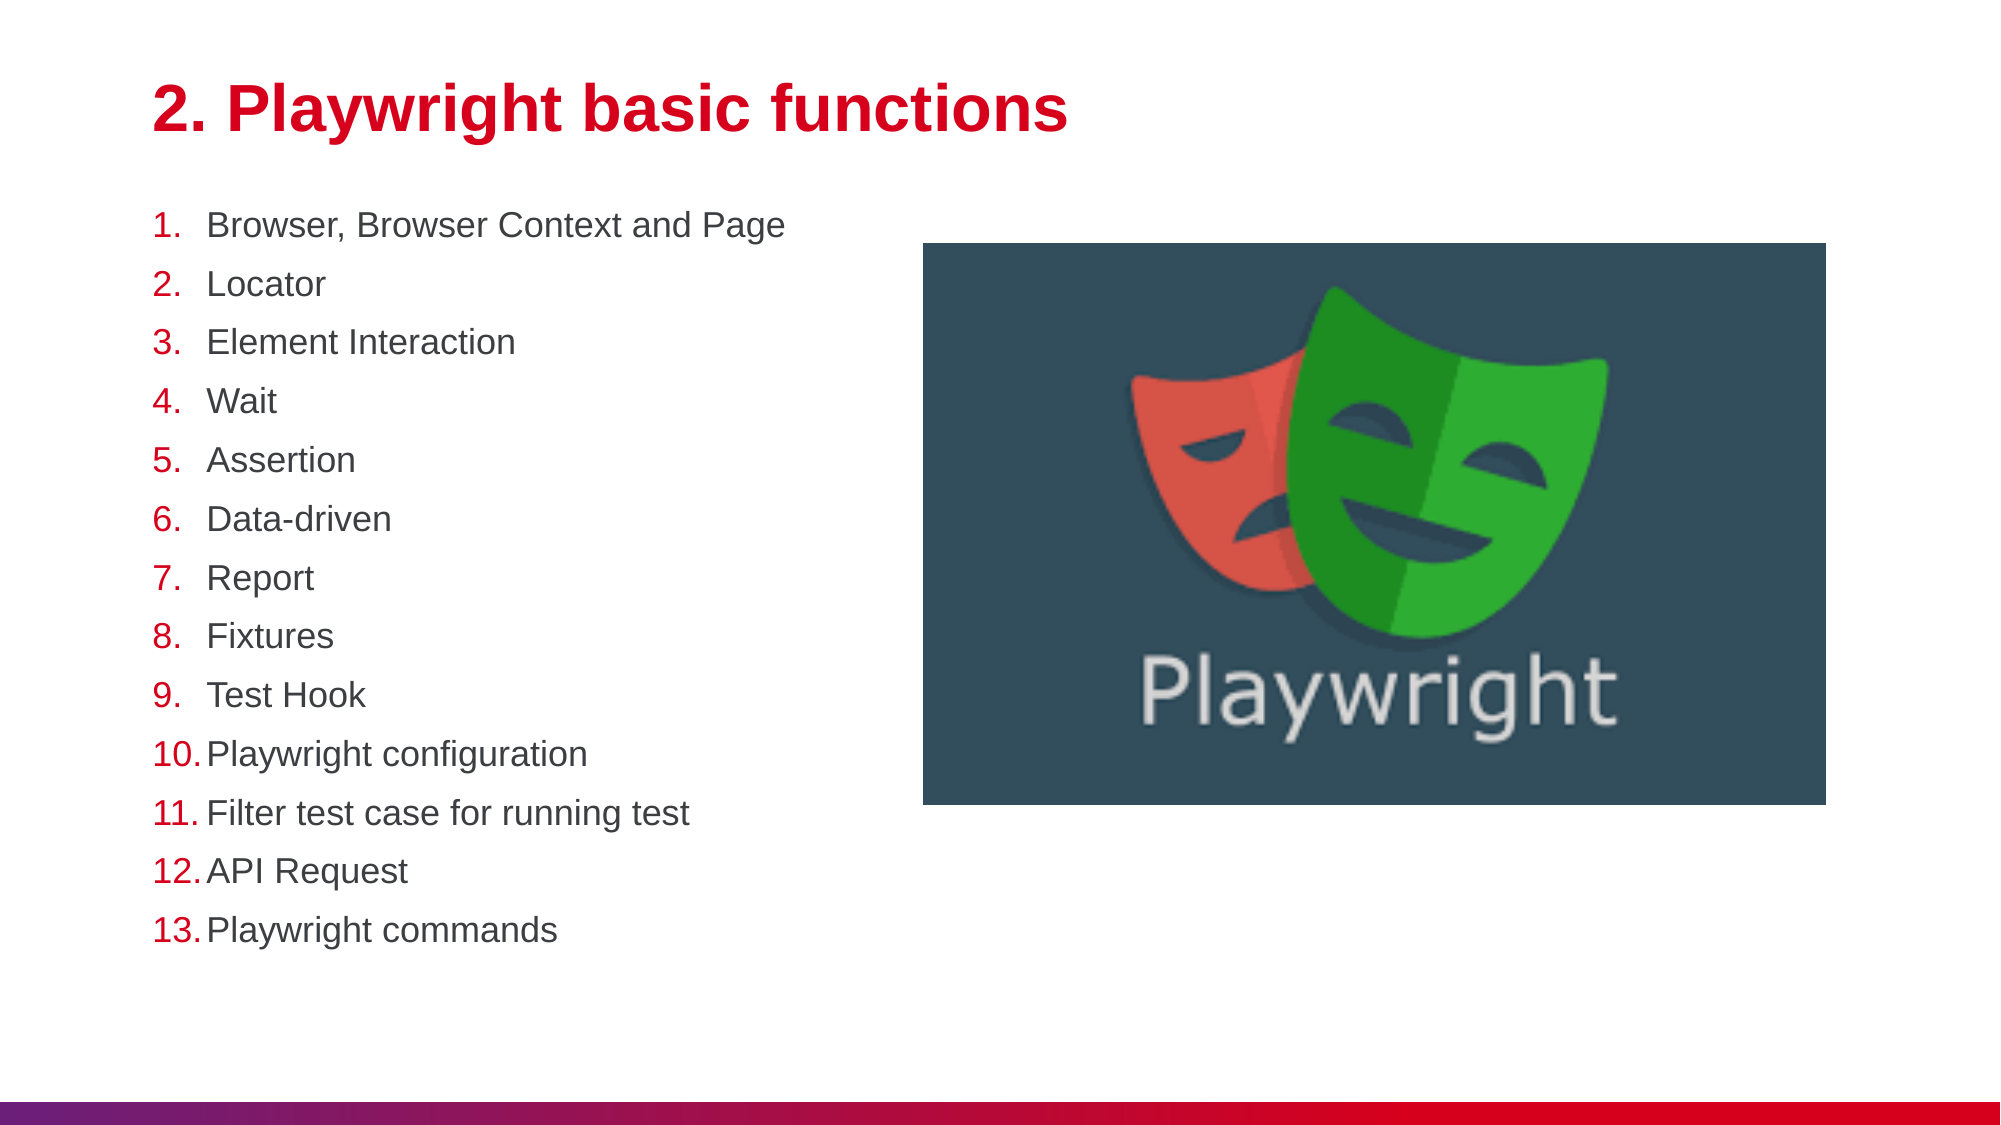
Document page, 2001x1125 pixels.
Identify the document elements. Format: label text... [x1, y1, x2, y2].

picture [923, 243, 1827, 805]
title 2. Playwright basic functions [137, 66, 1826, 155]
list Browser, Browser Context and Page Locator Element Interaction Wait Assertion Data-driven Report Fixtures Test Hook Playwright configuration Filter test case for running test API Request Playwright commands [137, 198, 1826, 959]
